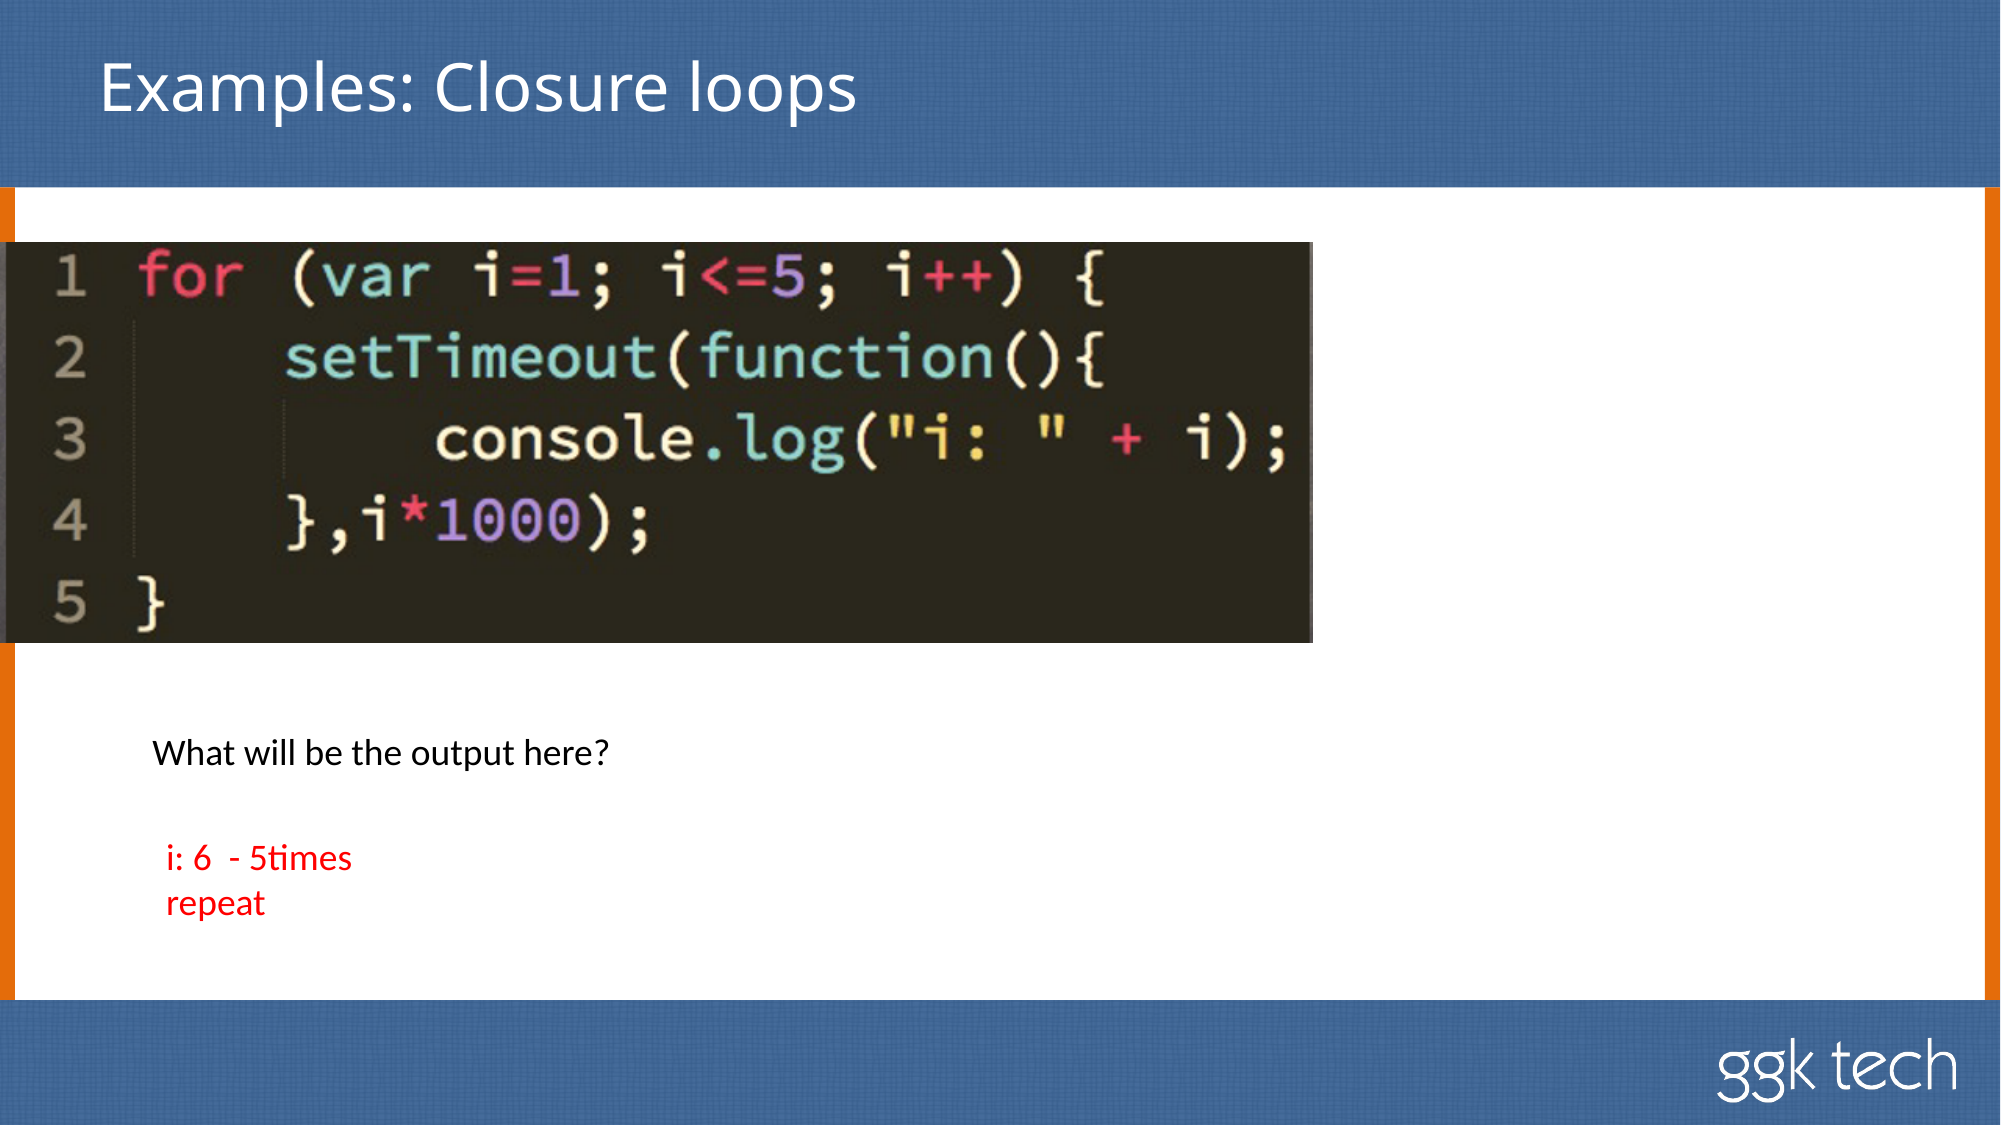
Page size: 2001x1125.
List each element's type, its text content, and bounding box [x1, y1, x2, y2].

picture [0, 0, 2001, 1125]
text_box What will be the output here? [137, 720, 1721, 781]
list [0, 241, 1313, 643]
text_box i: 6 - 5times repeat [151, 825, 427, 931]
title Examples: Closure loops [83, 24, 1884, 145]
